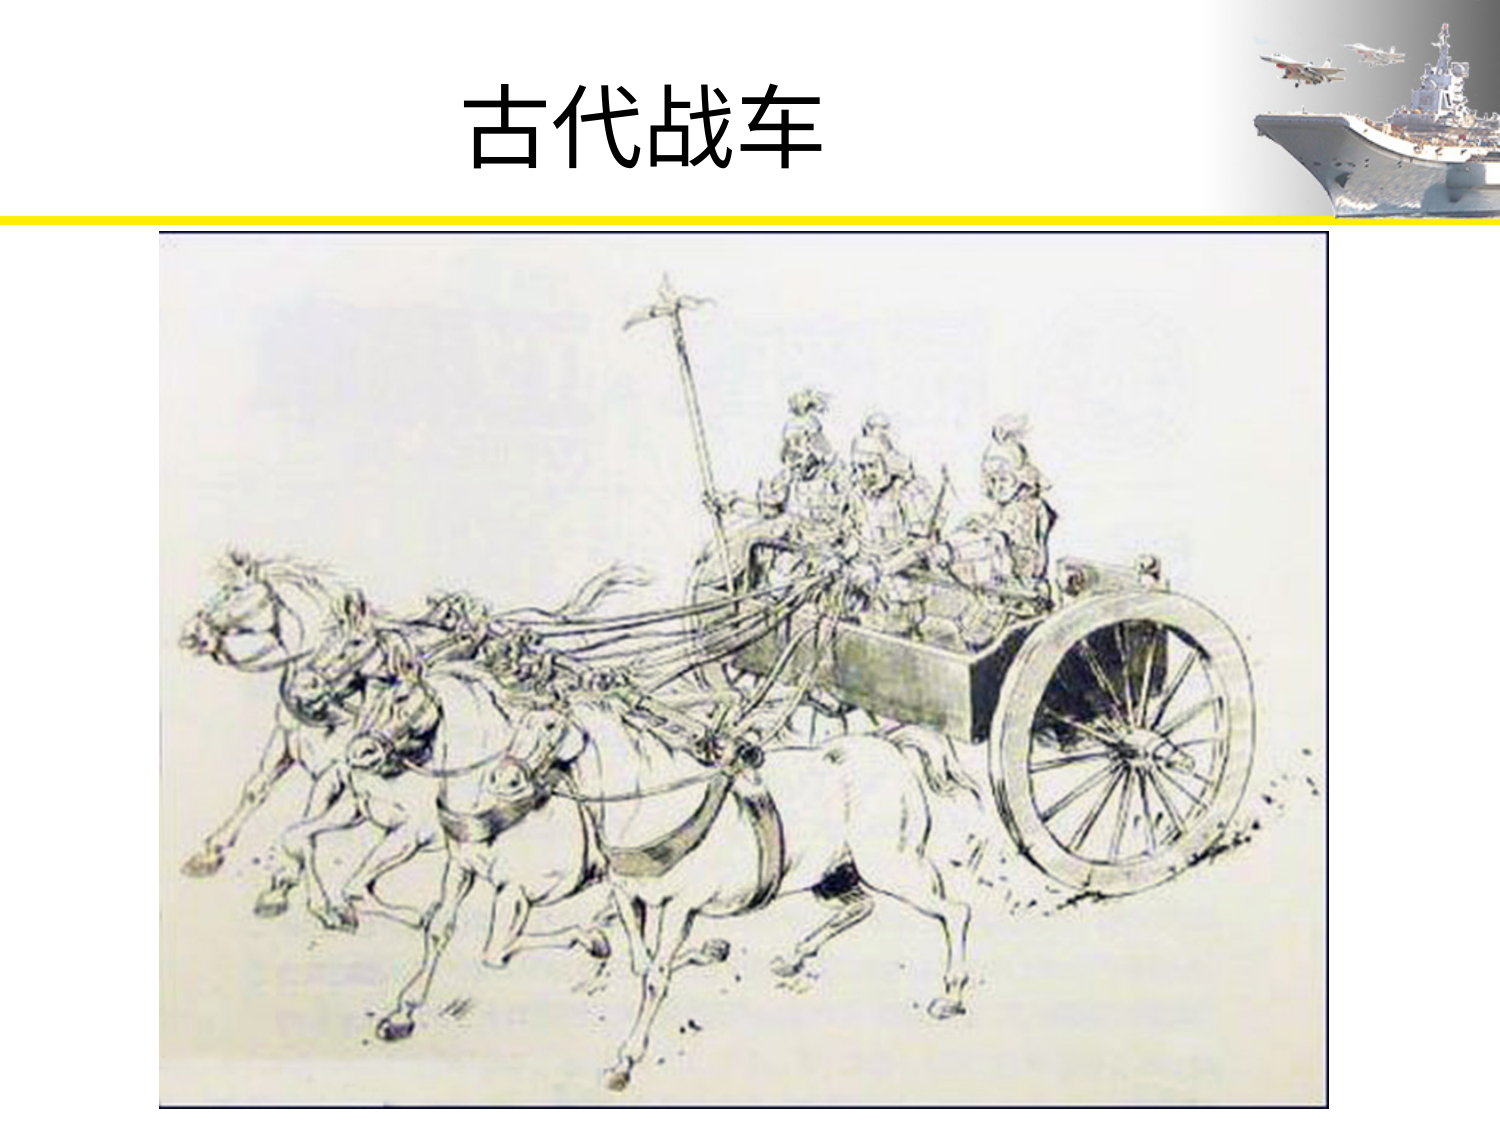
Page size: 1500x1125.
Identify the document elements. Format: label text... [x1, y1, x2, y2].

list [159, 231, 1329, 1109]
title 古代战车 [29, 30, 1259, 219]
picture [0, 0, 1500, 225]
